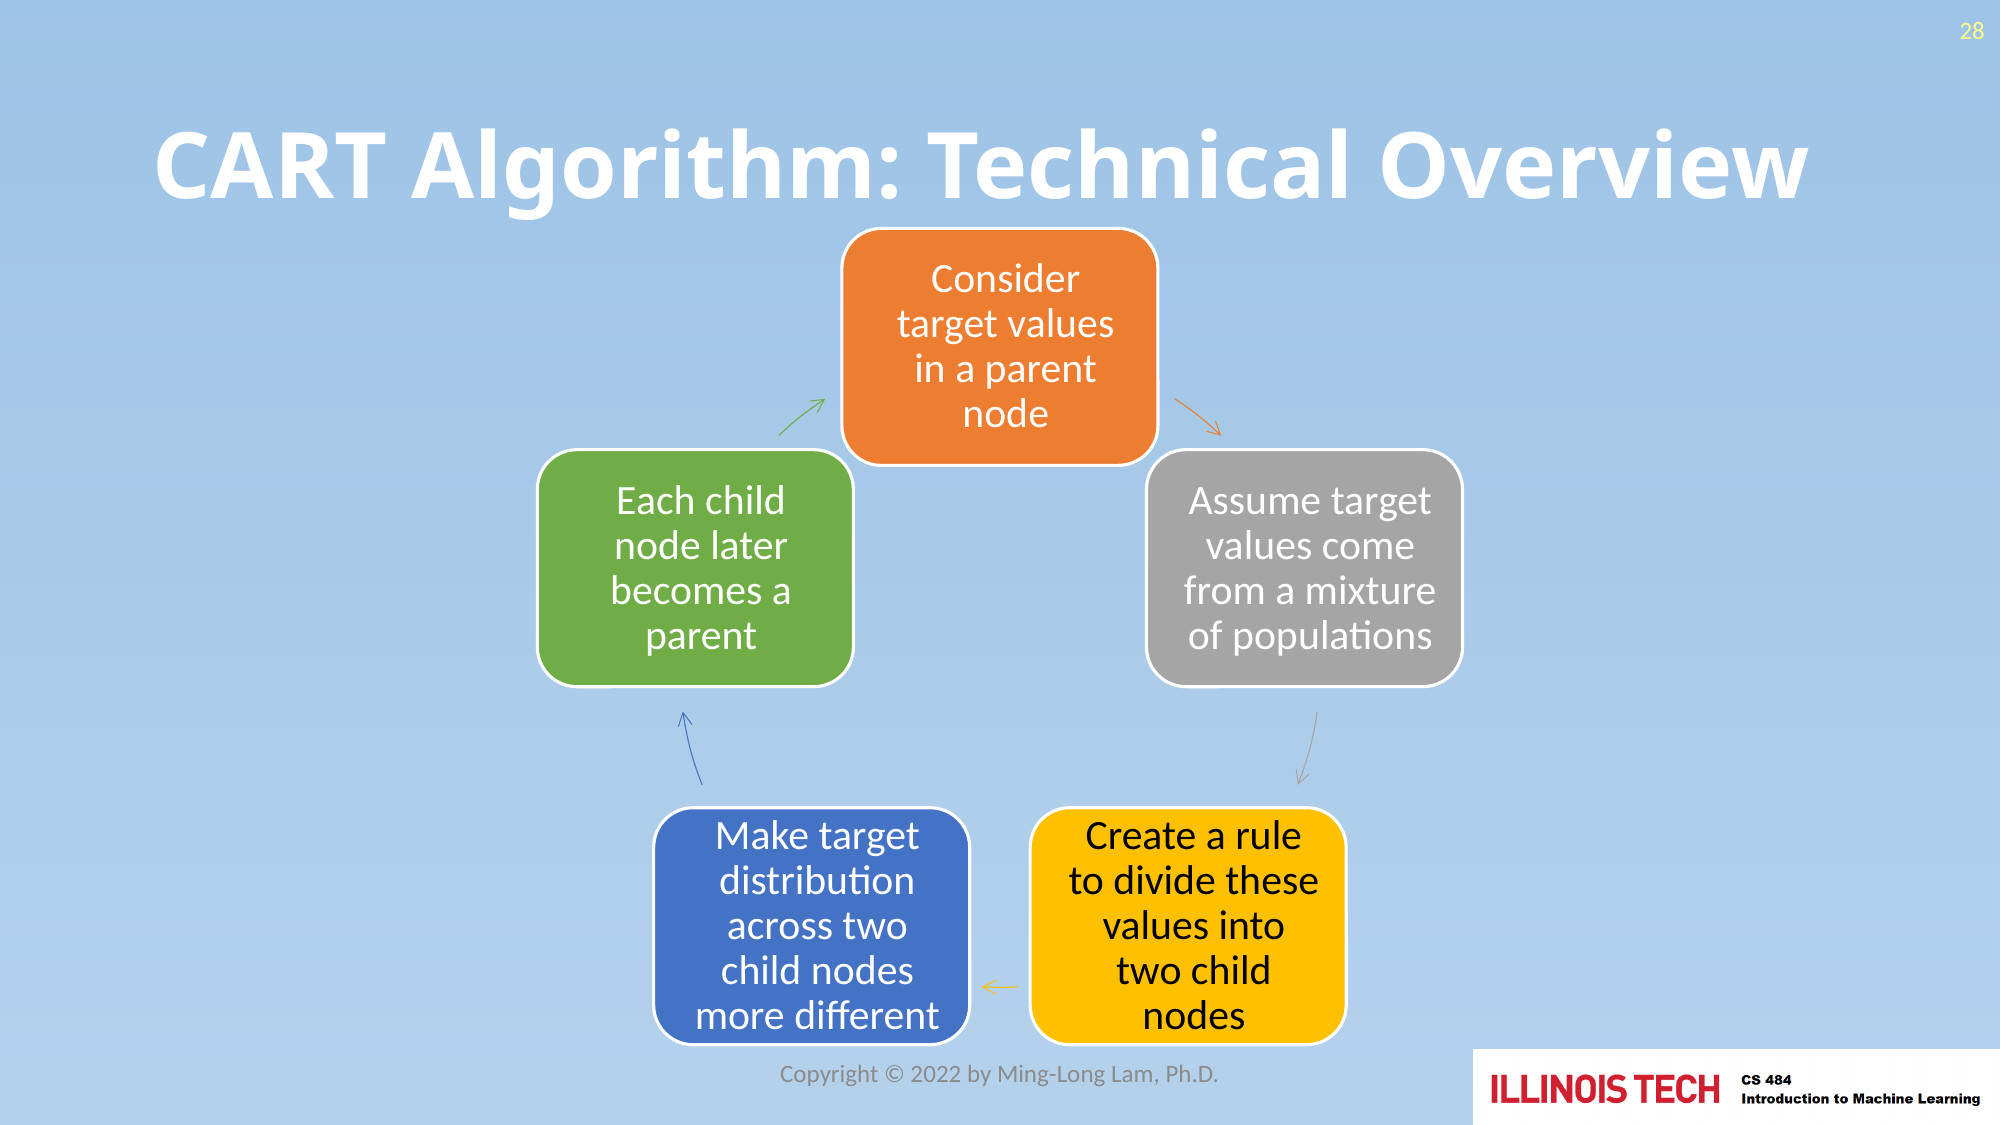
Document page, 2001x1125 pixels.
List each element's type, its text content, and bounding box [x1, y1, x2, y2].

footer Copyright © 2022 by Ming-Long Lam, Ph.D. [662, 1042, 1338, 1103]
picture [1473, 1049, 2000, 1125]
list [402, 260, 1598, 1013]
title CART Algorithm: Technical Overview [137, 59, 1863, 278]
slide_number 28 [1550, 0, 2000, 60]
